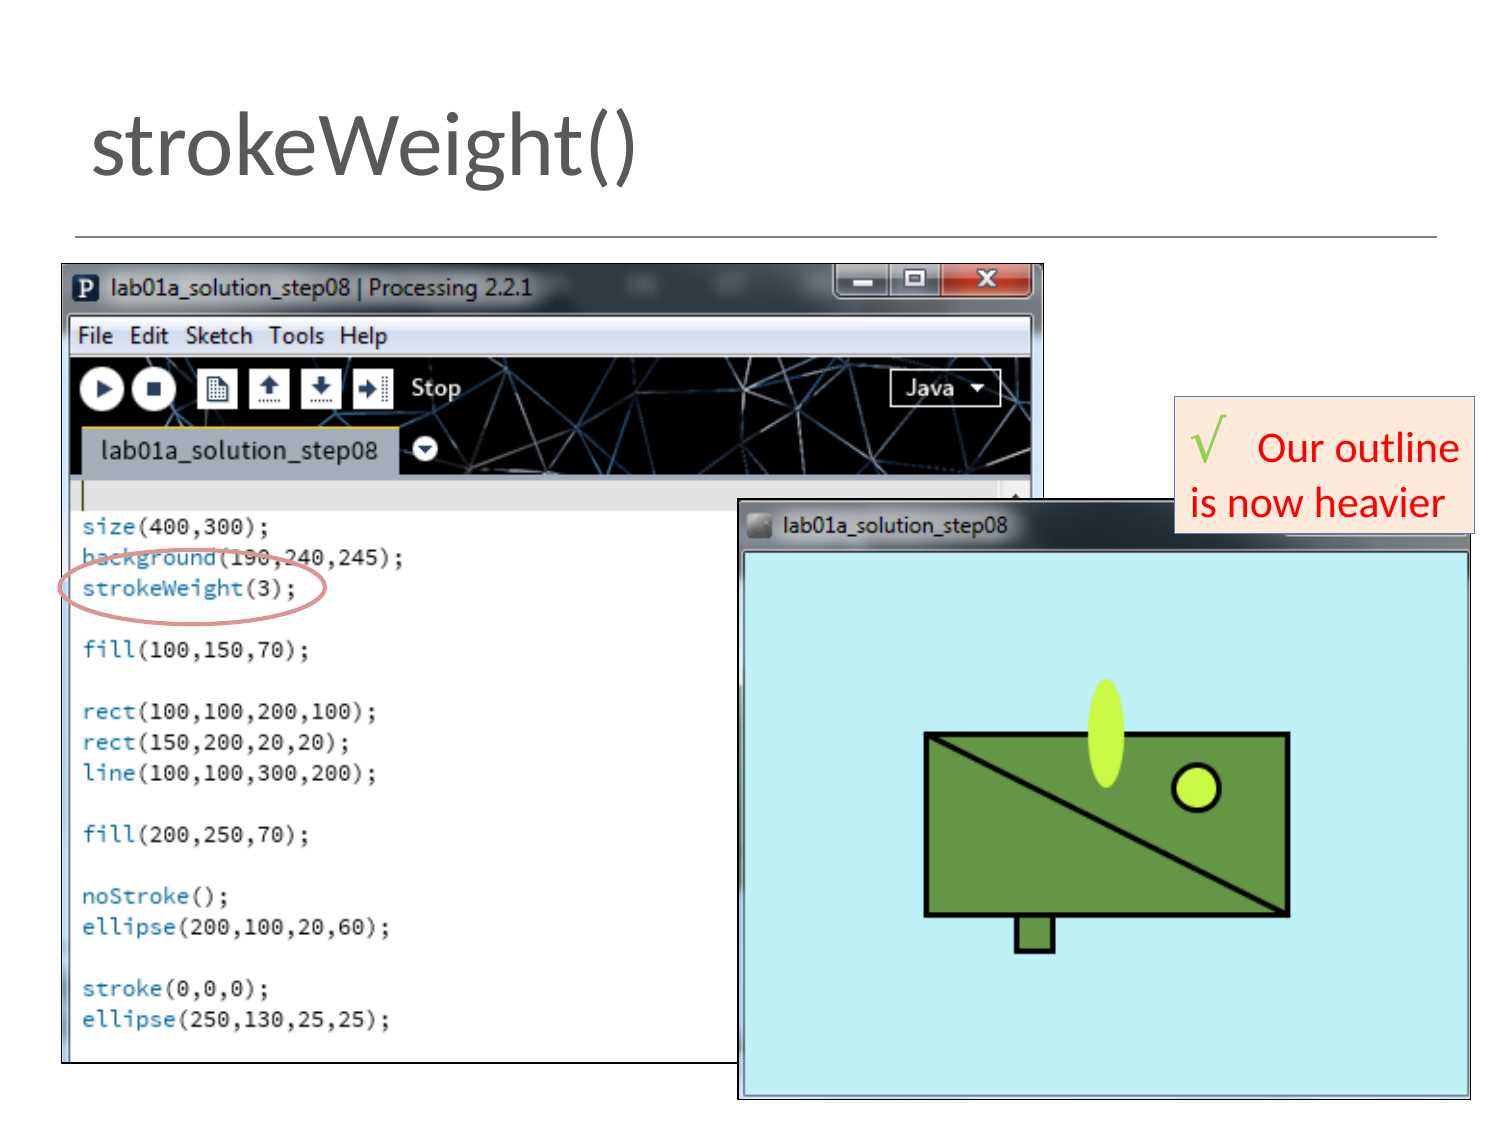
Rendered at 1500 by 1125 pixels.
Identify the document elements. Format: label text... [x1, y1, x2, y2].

text_box √ Our outline is now heavier [1174, 396, 1475, 504]
title strokeWeight() [75, 45, 1425, 233]
picture [62, 263, 1471, 1099]
